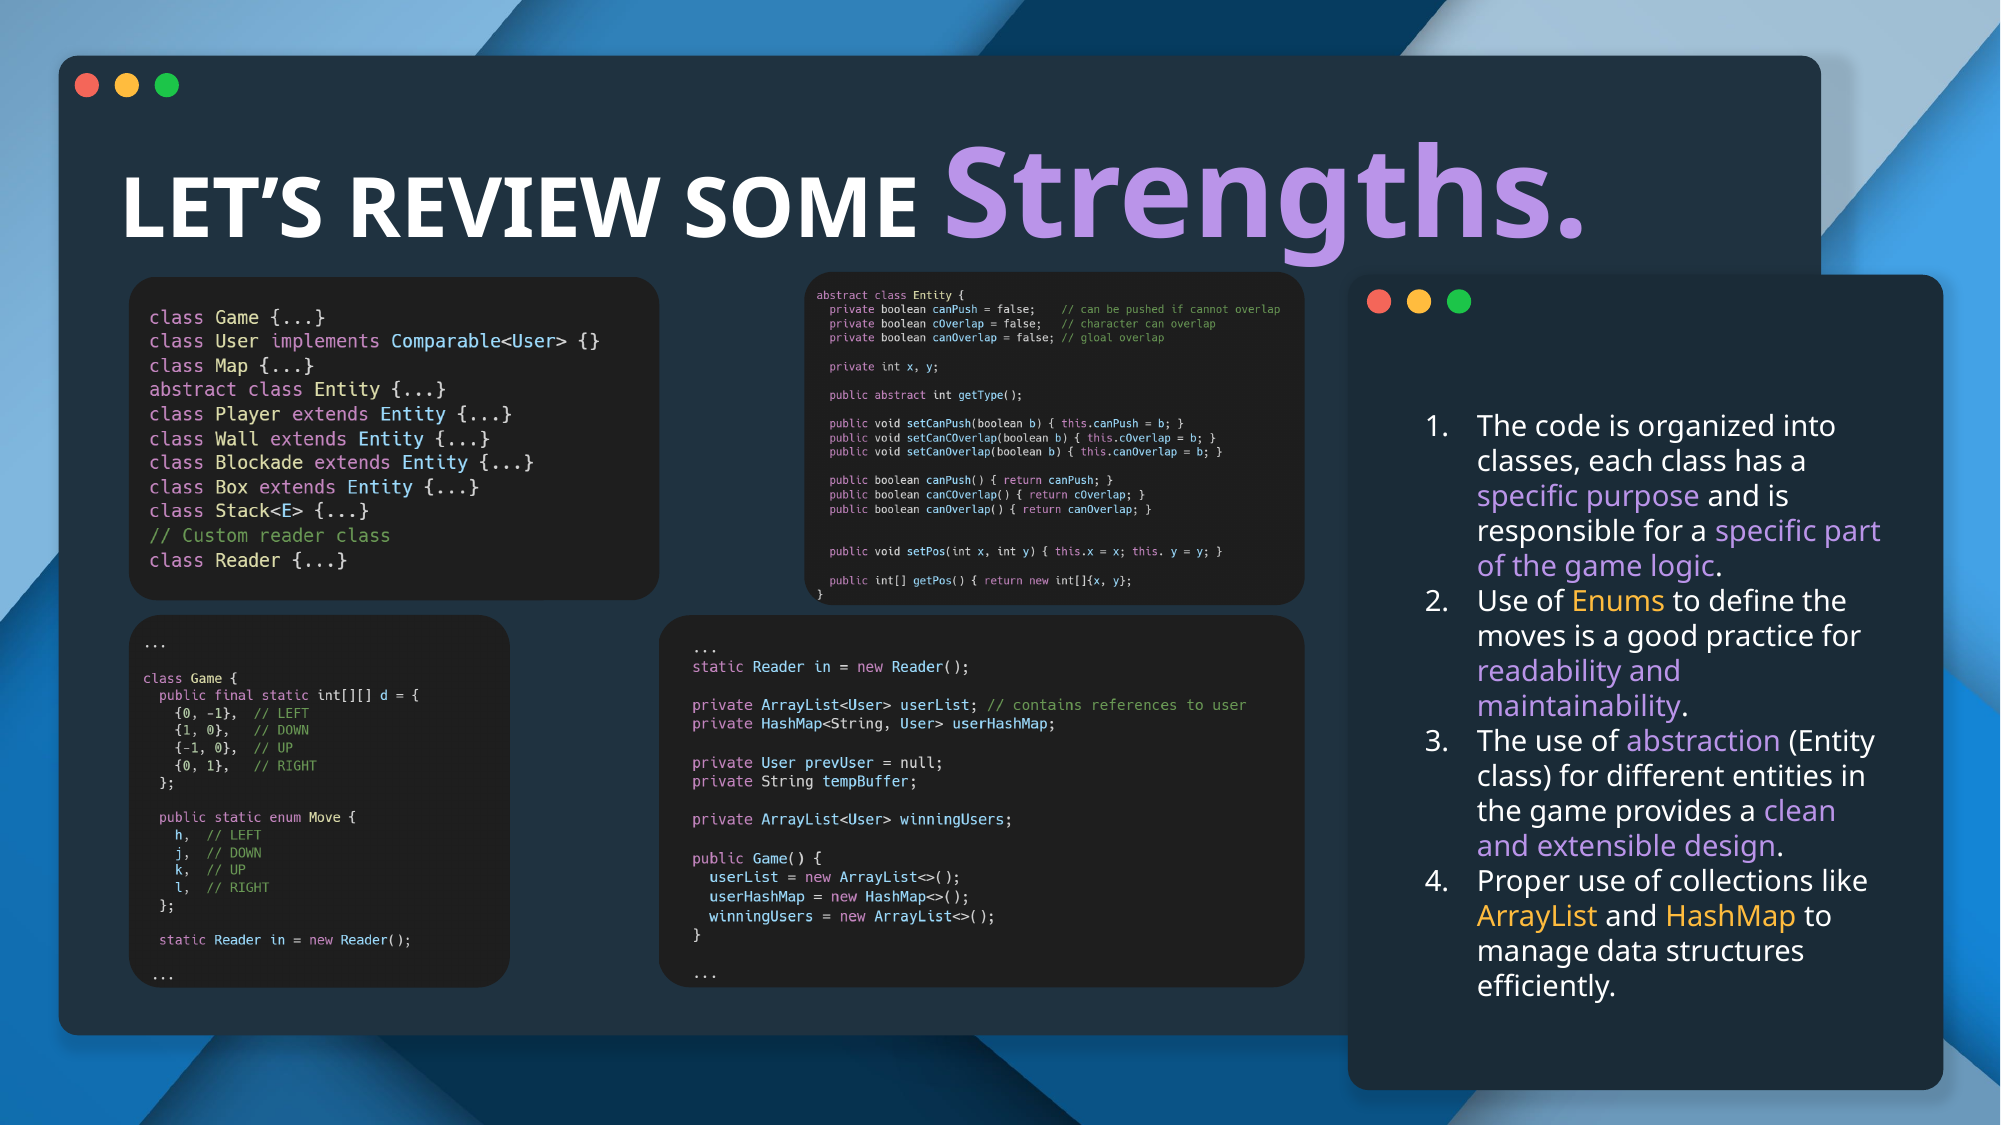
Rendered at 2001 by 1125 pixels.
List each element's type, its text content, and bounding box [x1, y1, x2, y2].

picture [0, 0, 2001, 1125]
list The code is organized into classes, each class has a specific purpose and is responsible for a specific part of the game logic. Use of Enums to define the moves is a good practice for readability and maintainability. The use of abstraction (Entity class) for different entities in the game provides a clean and extensible design. Proper use of collections like ArrayList and HashMap to manage data structures efficiently. [1381, 387, 1912, 987]
title LET’S REVIEW SOME Strengths. [99, 92, 1798, 218]
